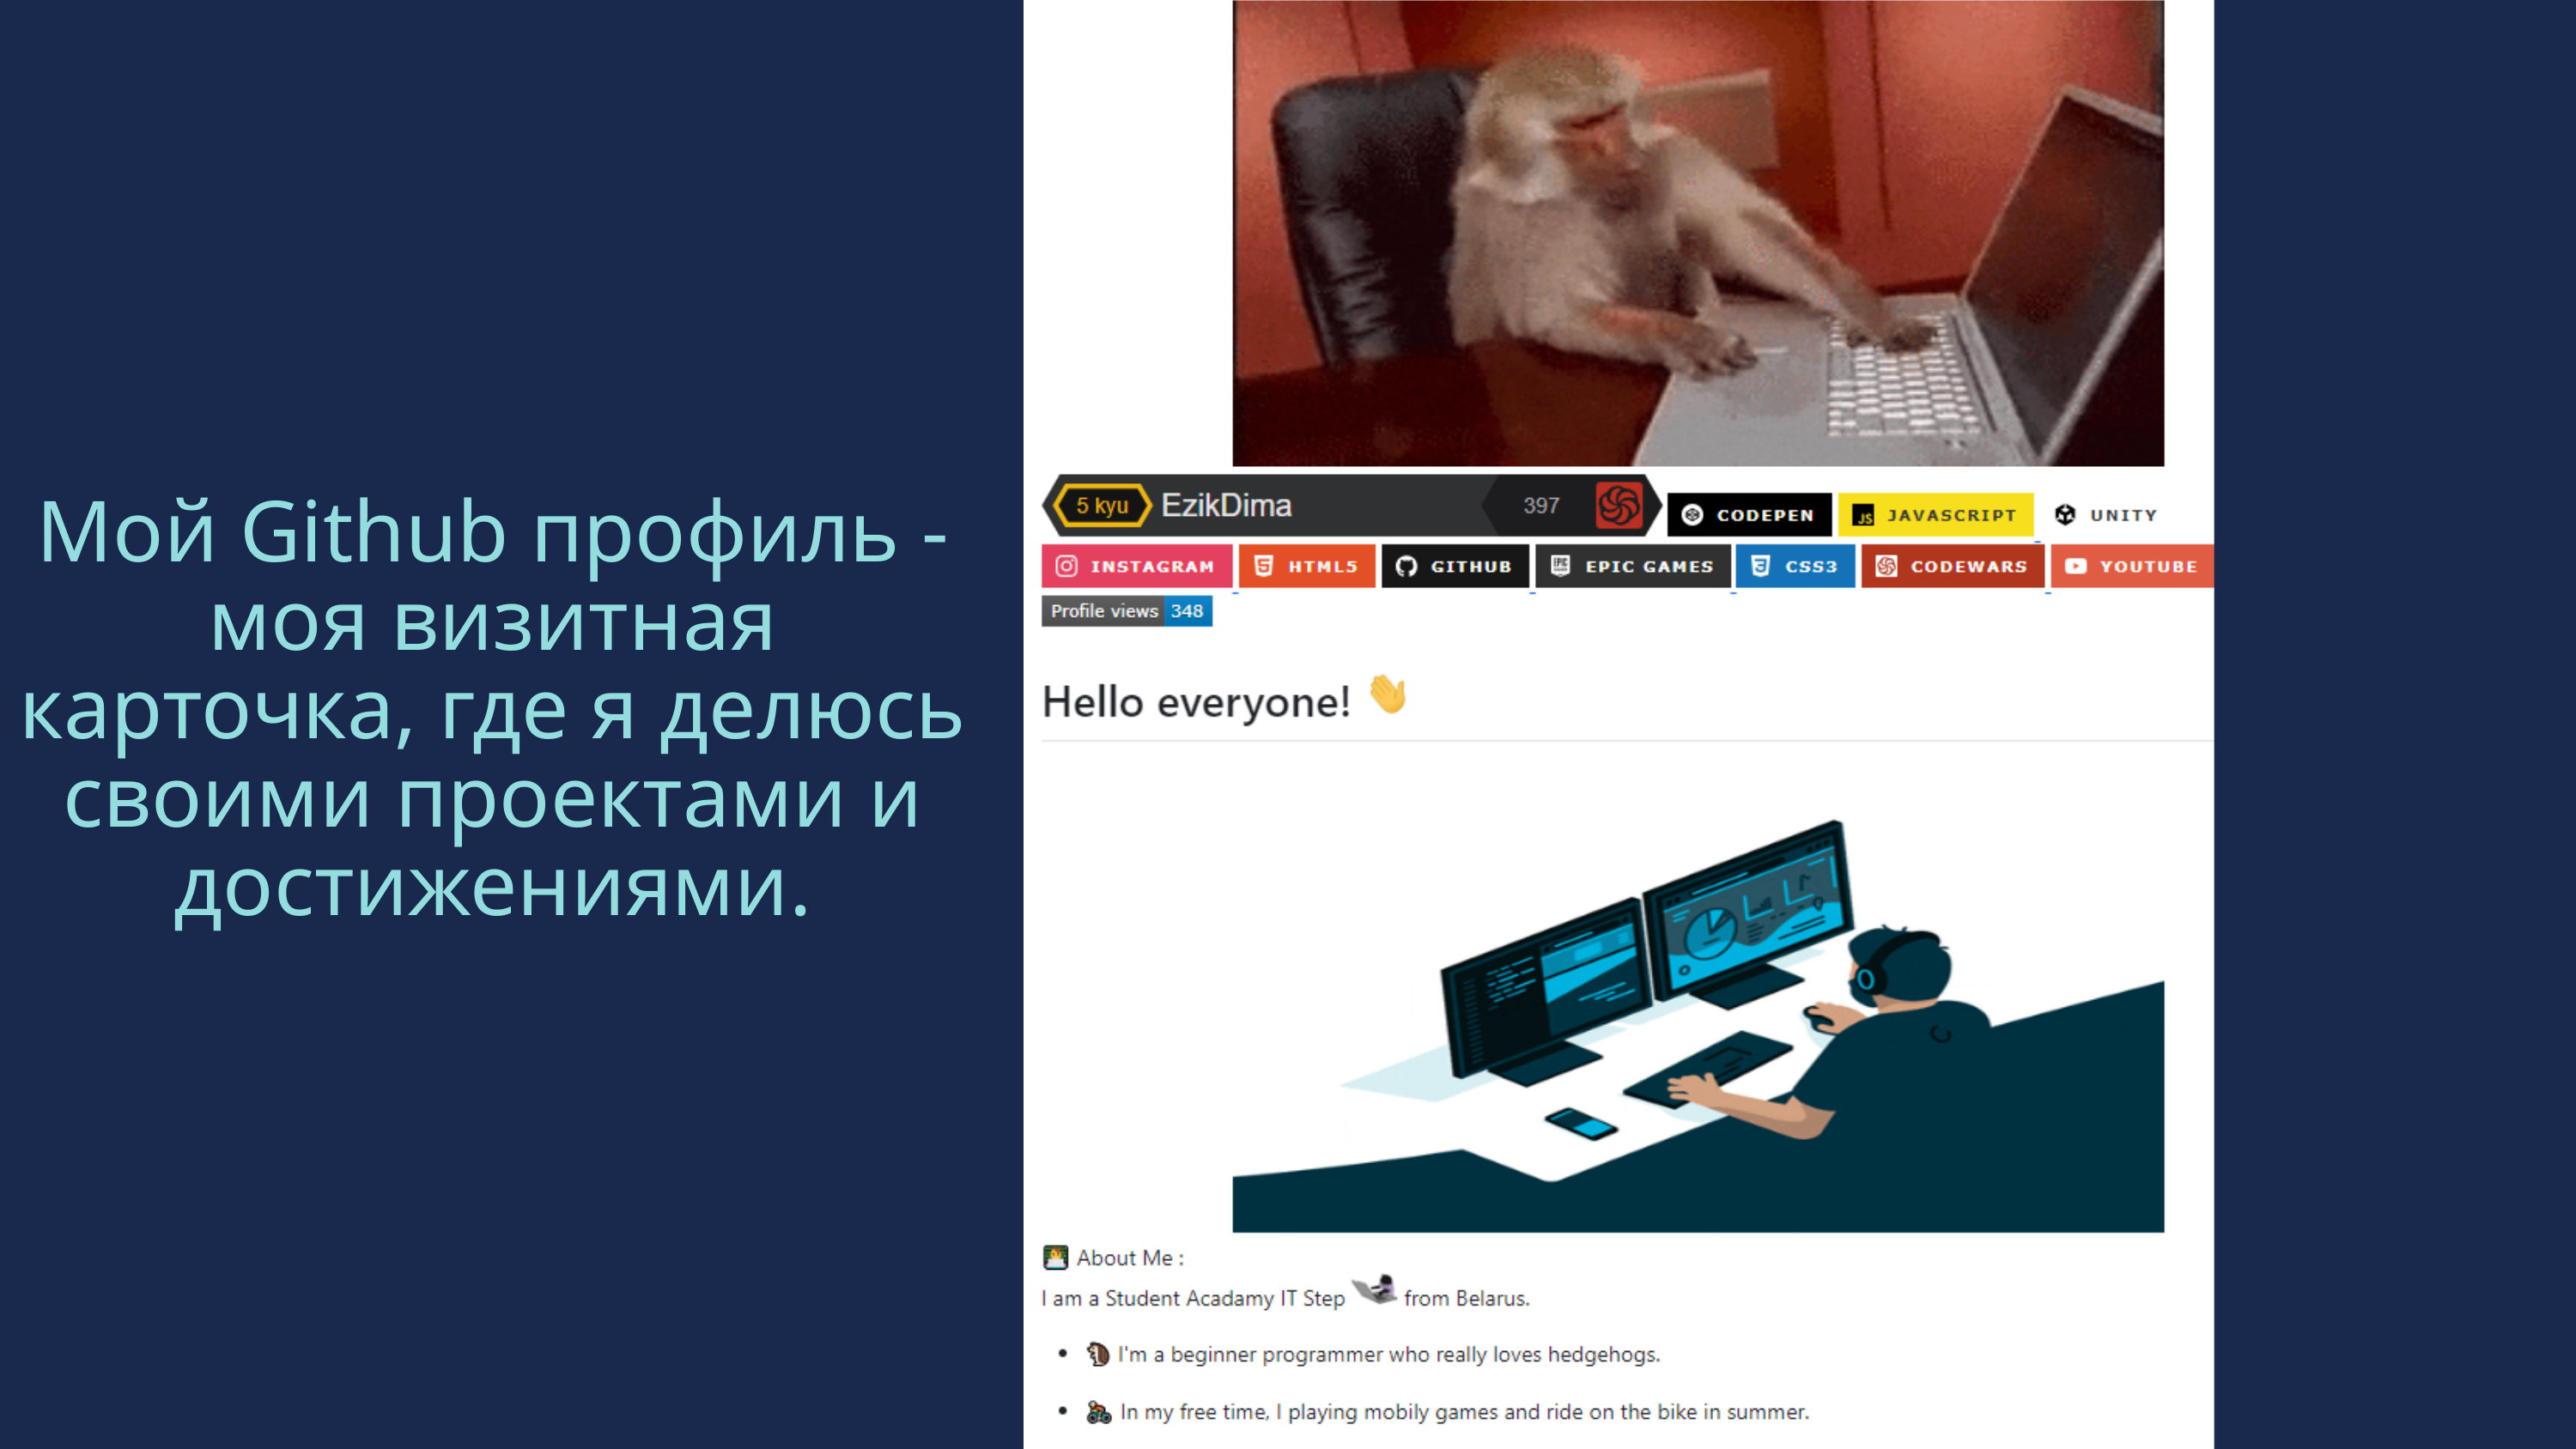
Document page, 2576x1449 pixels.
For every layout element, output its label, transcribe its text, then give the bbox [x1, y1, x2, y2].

text_box Мой Github профиль - моя визитная карточка, где я делюсь своими проектами и достижениями. [0, 490, 986, 932]
text_box [1024, 0, 2215, 1449]
